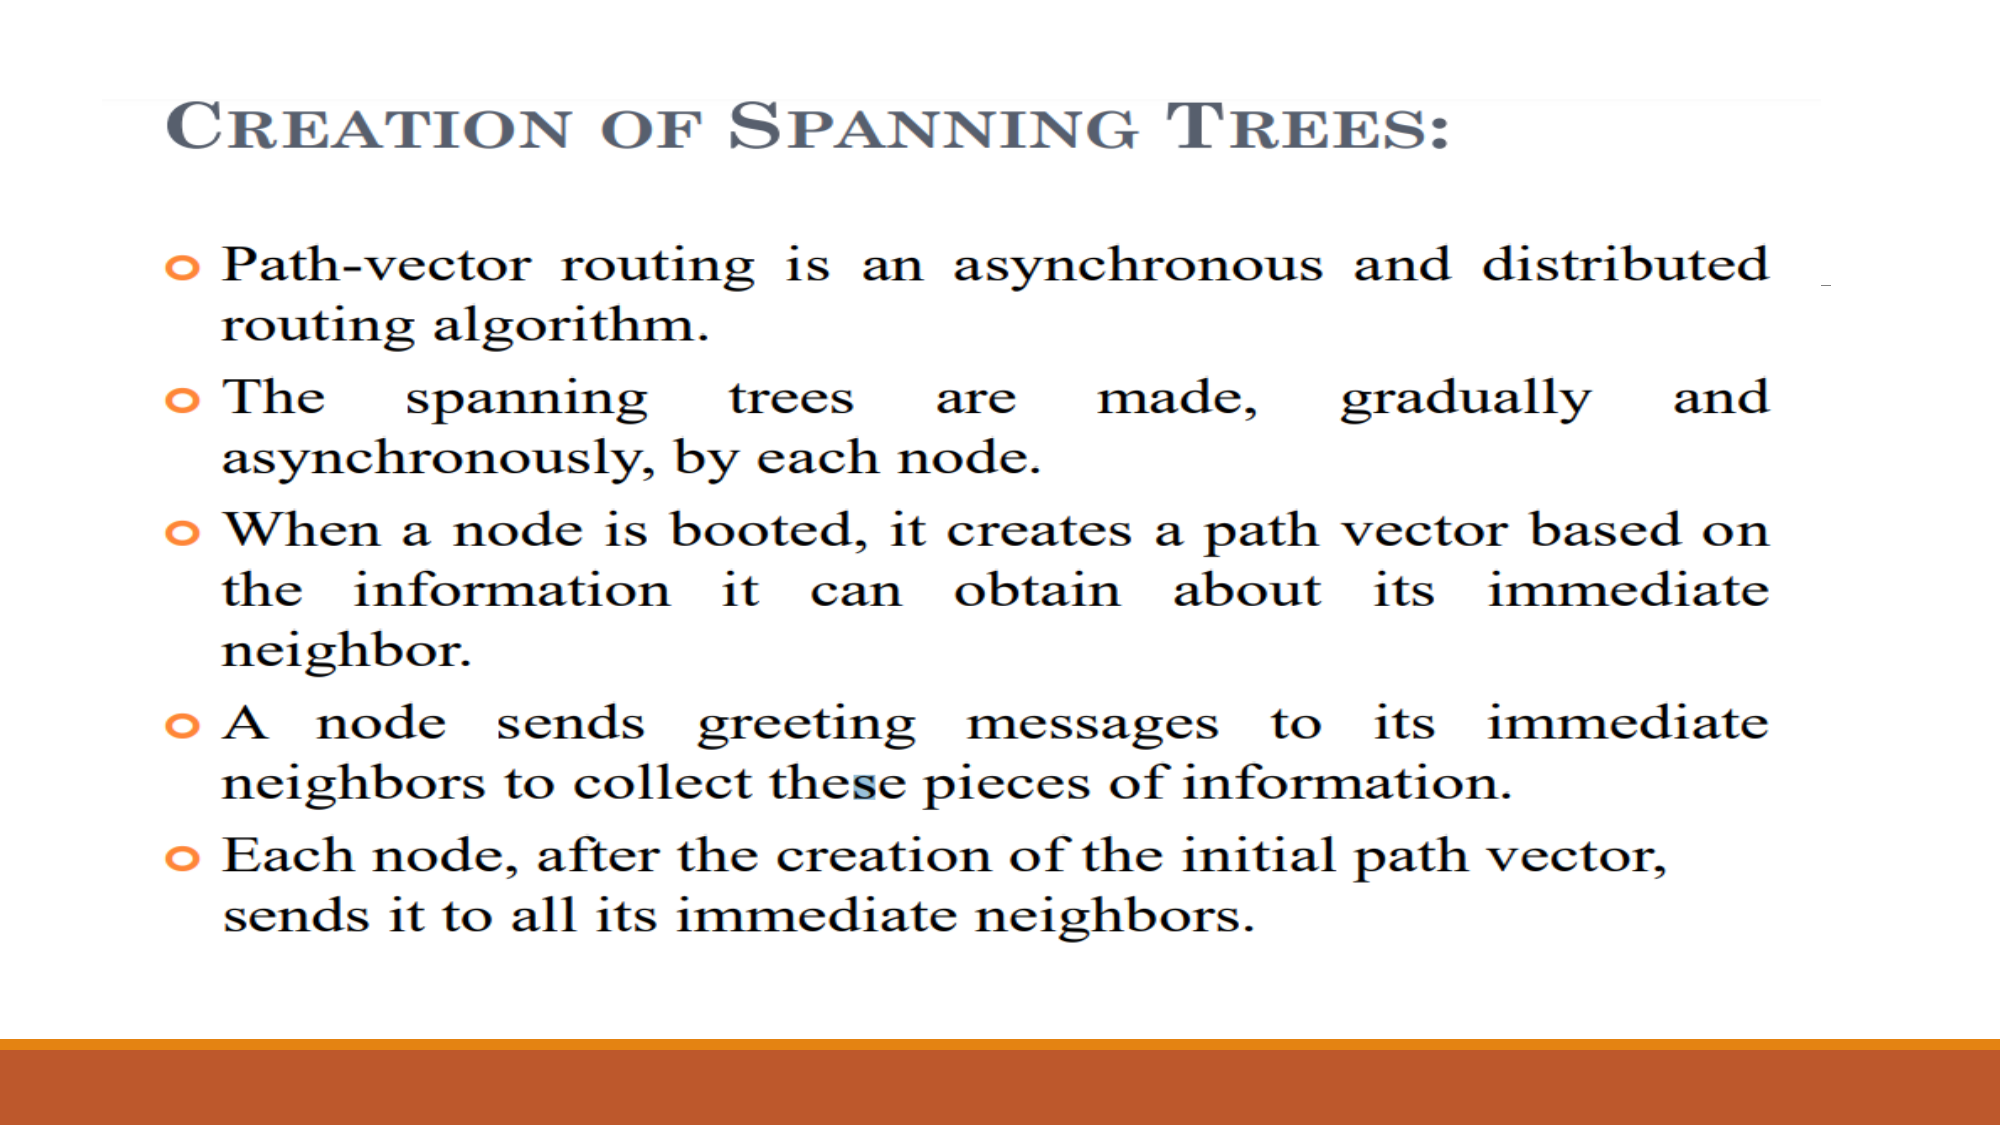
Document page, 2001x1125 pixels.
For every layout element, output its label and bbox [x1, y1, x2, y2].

list [101, 99, 1821, 965]
